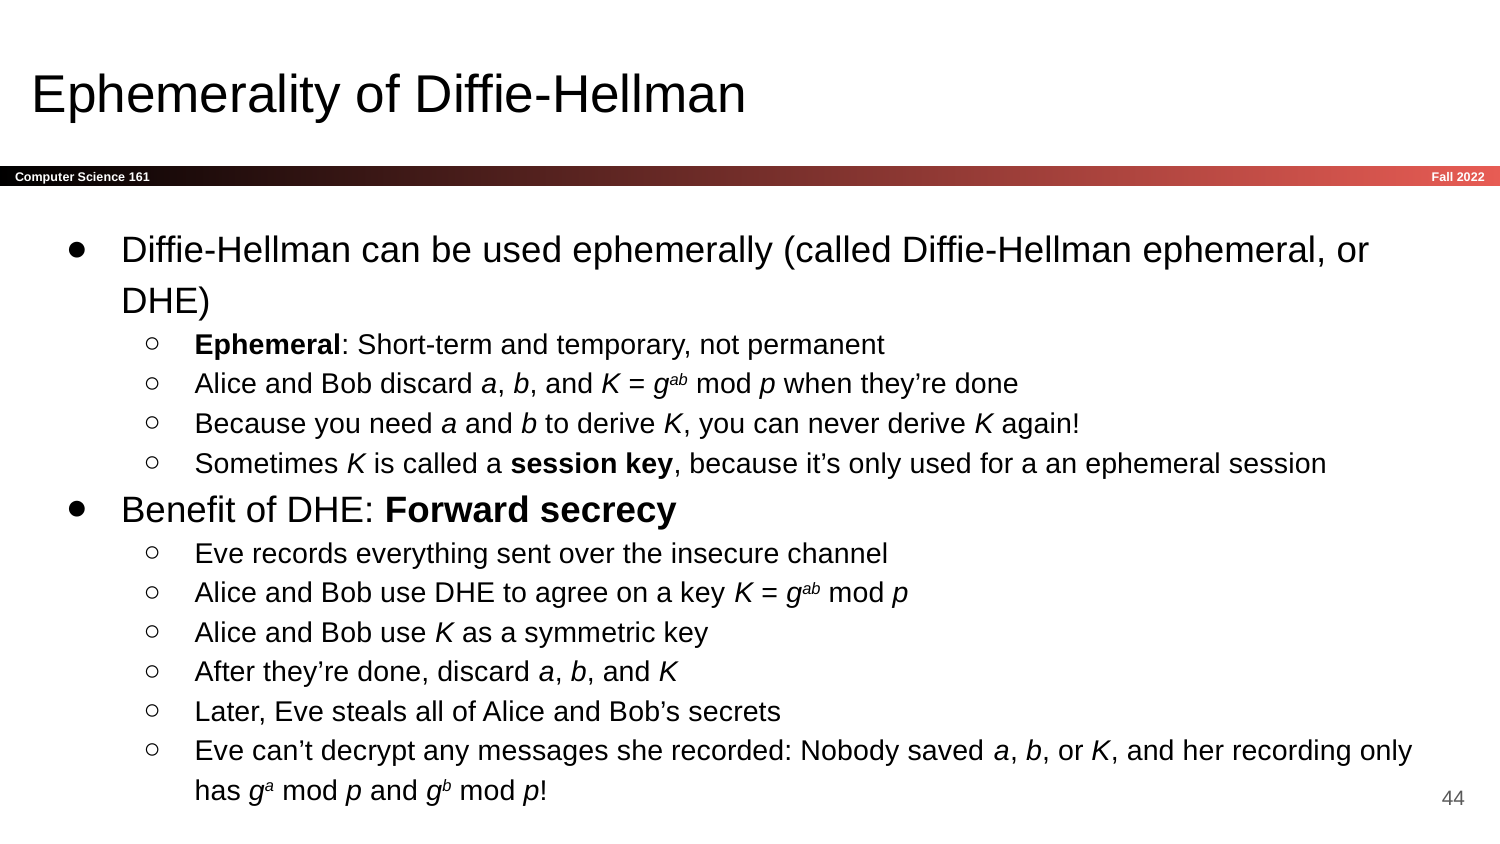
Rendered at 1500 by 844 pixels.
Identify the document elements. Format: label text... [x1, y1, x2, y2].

list Diffie-Hellman can be used ephemerally (called Diffie-Hellman ephemeral, or DHE) Ephemeral: Short-term and temporary, not permanent Alice and Bob discard a, b, and K = gab mod p when they’re done Because you need a and b to derive K, you can never derive K again! Sometimes K is called a session key, because it’s only used for a an ephemeral session Benefit of DHE: Forward secrecy Eve records everything sent over the insecure channel Alice and Bob use DHE to agree on a key K = gab mod p Alice and Bob use K as a symmetric key After they’re done, discard a, b, and K Later, Eve steals all of Alice and Bob’s secrets Eve can’t decrypt any messages she recorded: Nobody saved a, b, or K, and her recording only has ga mod p and gb mod p! [32, 204, 1431, 823]
slide_number ‹#› [1389, 764, 1480, 830]
title Ephemerality of Diffie-Hellman [16, 44, 1415, 139]
